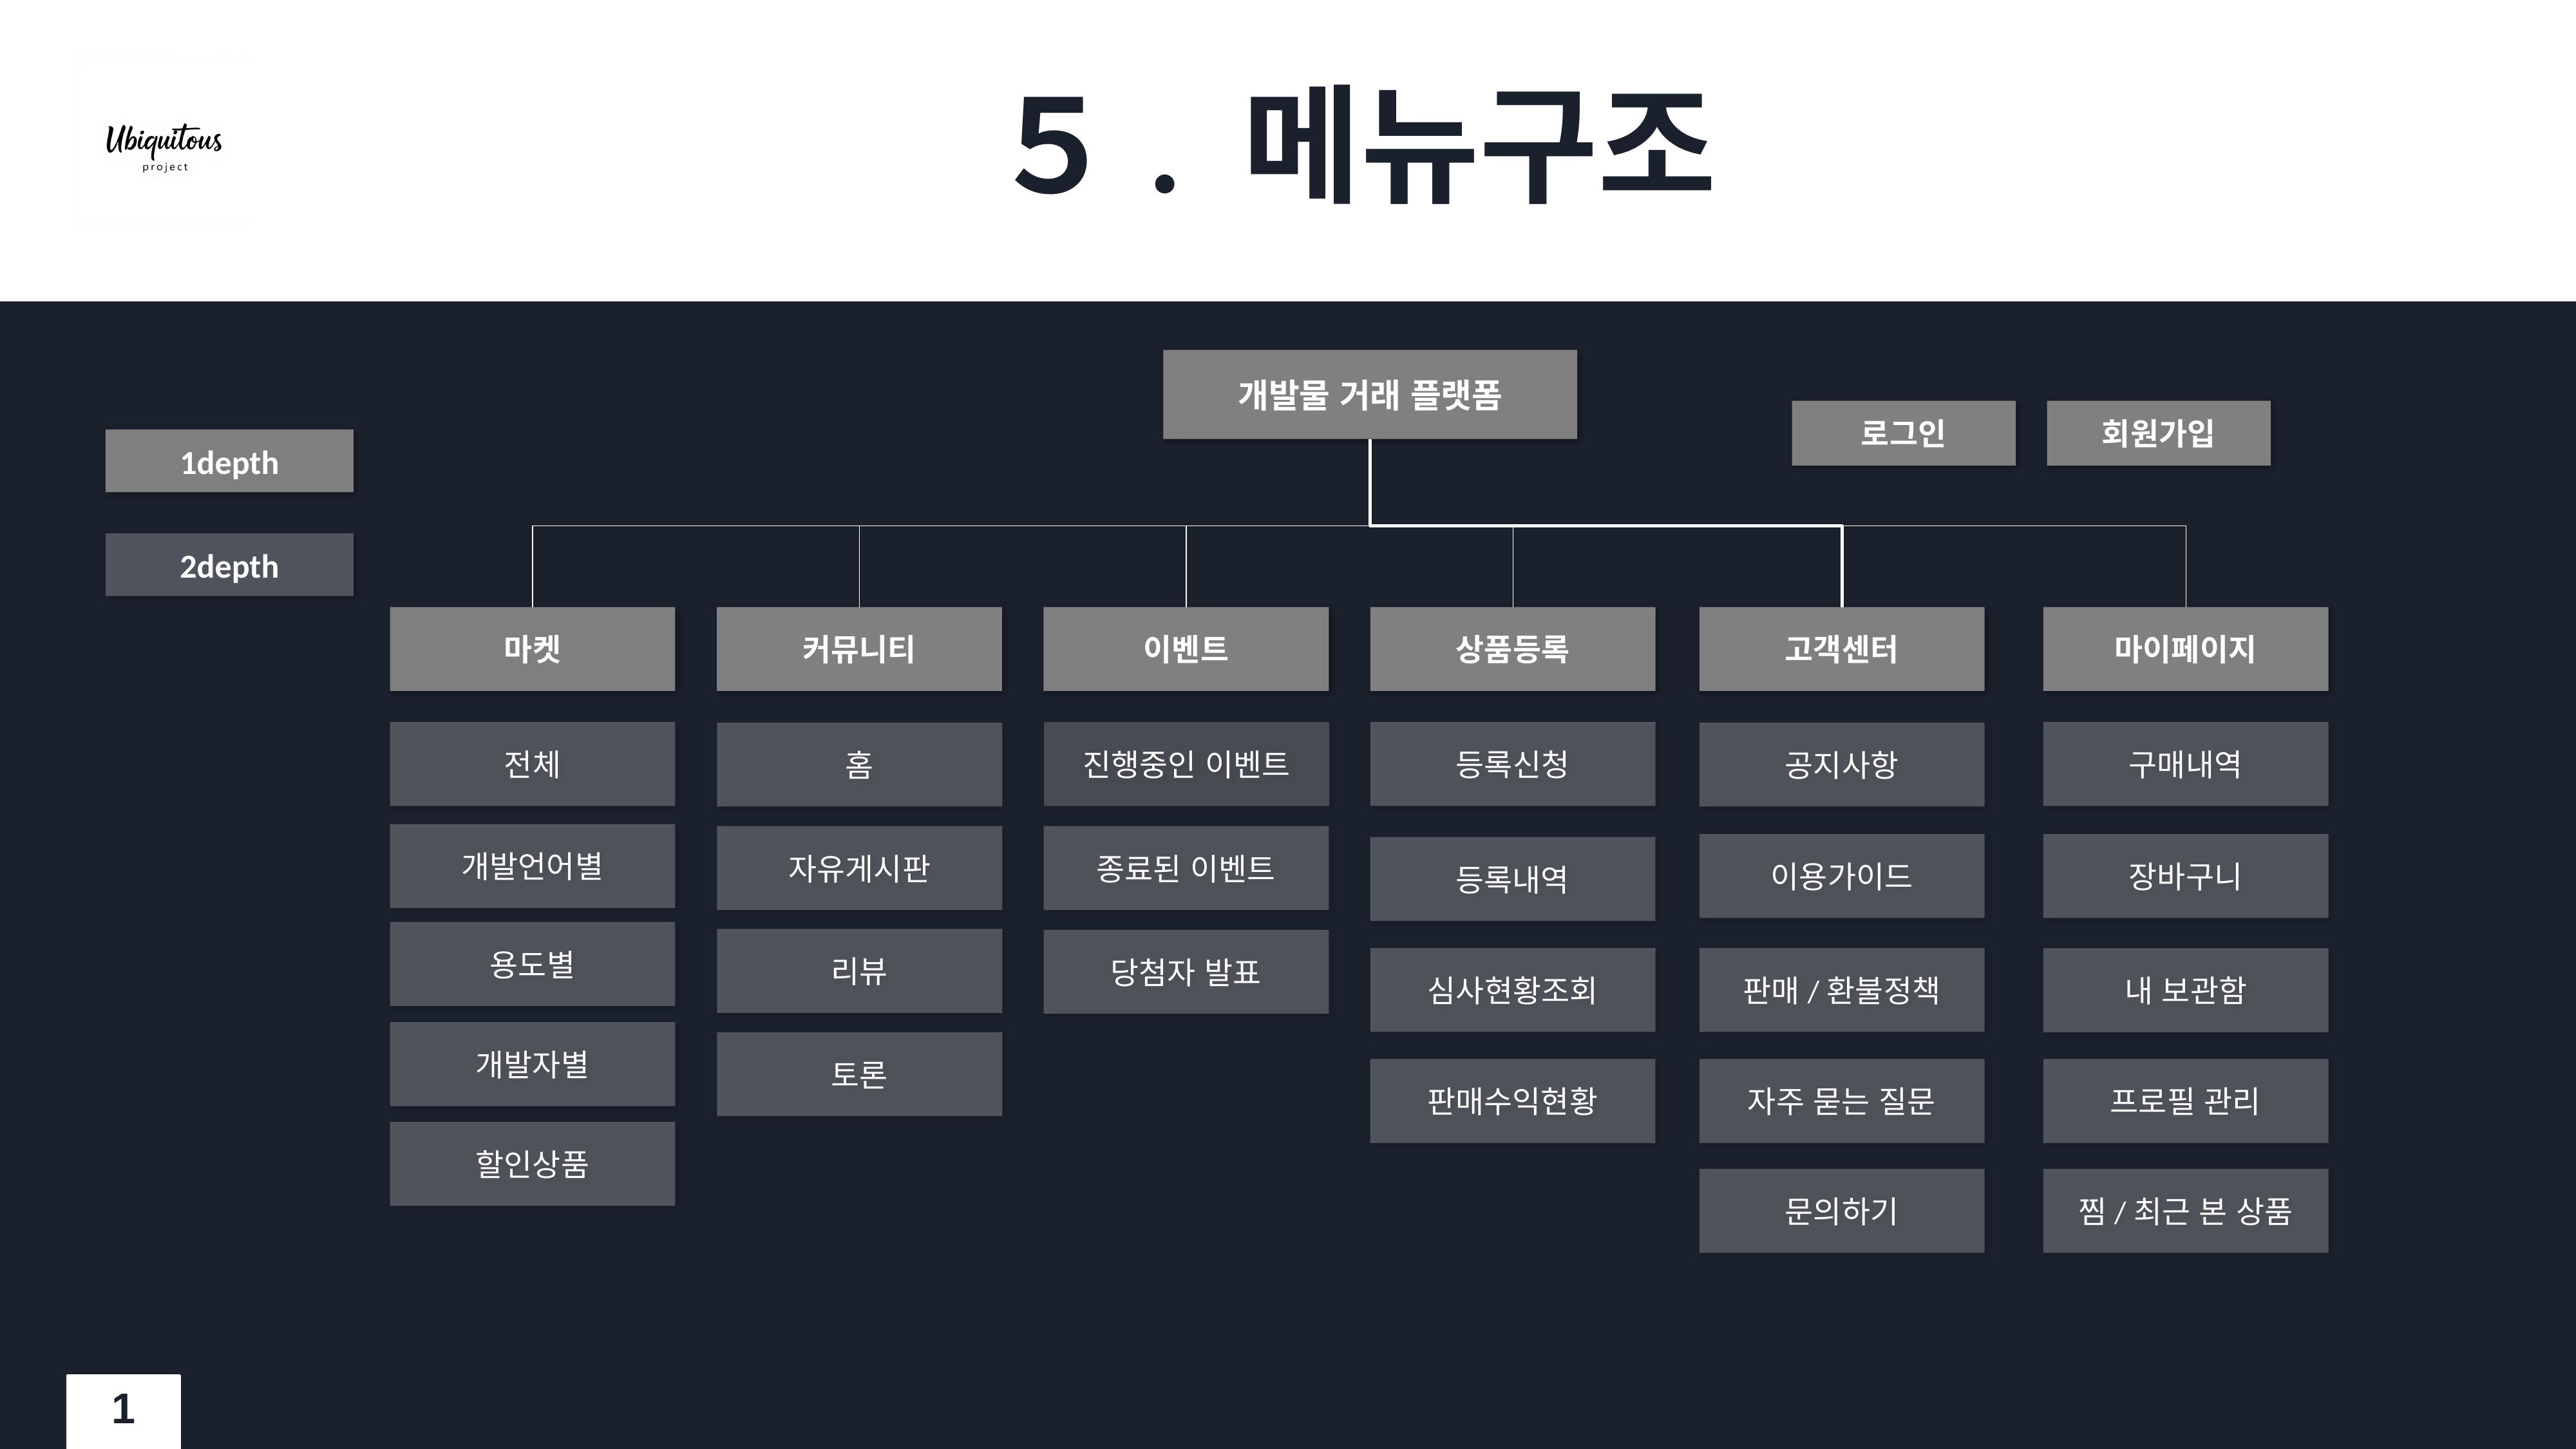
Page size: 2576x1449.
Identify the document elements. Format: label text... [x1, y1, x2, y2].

text_box 리뷰 [715, 927, 1003, 1014]
text_box 등록내역 [1368, 836, 1656, 922]
text_box 이용가이드 [1866, 833, 1986, 920]
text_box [1694, 309, 1862, 931]
text_box 당첨자 발표 [1042, 929, 1330, 1015]
text_box 개발물 거래 플랫폼 [1202, 348, 1519, 440]
text_box 용도별 [389, 921, 677, 1007]
text_box 마켓 [389, 605, 677, 692]
text_box 문의하기 [1698, 1168, 1986, 1255]
text_box 내 보관함 [2042, 947, 2330, 1034]
text_box 자유게시판 [715, 825, 864, 911]
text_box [1357, 451, 1519, 595]
text_box 심사현황조회 [1369, 947, 1657, 1033]
text_box 홈 [715, 721, 864, 808]
text_box 종료된 이벤트 [1042, 825, 1330, 911]
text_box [867, 309, 1036, 942]
text_box 자주 묻는 질문 [1698, 1057, 1986, 1144]
text_box 전체 [389, 721, 677, 808]
text_box 진행중인 이벤트 [1043, 721, 1331, 808]
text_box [1194, 430, 1363, 616]
text_box 프로필 관리 [2042, 1057, 2330, 1144]
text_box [1030, 309, 1199, 779]
text_box 공지사항 [1866, 721, 1986, 808]
text_box 1 [66, 1374, 181, 1449]
text_box 등록신청 [1369, 721, 1657, 808]
text_box 할인상품 [389, 1121, 677, 1208]
text_box 고객센터 [1866, 605, 1986, 692]
text_box 1depth [104, 428, 355, 493]
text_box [1522, 309, 1690, 759]
text_box 구매내역 [2042, 721, 2330, 808]
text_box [0, 0, 2576, 302]
text_box [0, 309, 2576, 1449]
text_box 2depth [104, 532, 355, 598]
text_box 장바구니 [2042, 833, 2330, 920]
text_box 로그인 [1866, 399, 2017, 467]
text_box 상품등록 [1369, 605, 1519, 692]
text_box 판매/환불정책 [1698, 947, 1986, 1033]
text_box 회원가입 [2046, 399, 2272, 467]
text_box 찜/최근 본 상품 [2042, 1168, 2330, 1255]
text_box 개발언어별 [389, 823, 677, 909]
text_box 개발자별 [389, 1021, 677, 1108]
text_box 마이페이지 [2042, 605, 2330, 692]
text_box 이벤트 [1202, 621, 1330, 692]
text_box 토론 [715, 1031, 1003, 1117]
text_box 판매수익현황 [1368, 1057, 1656, 1144]
text_box 커뮤니티 [715, 605, 864, 692]
